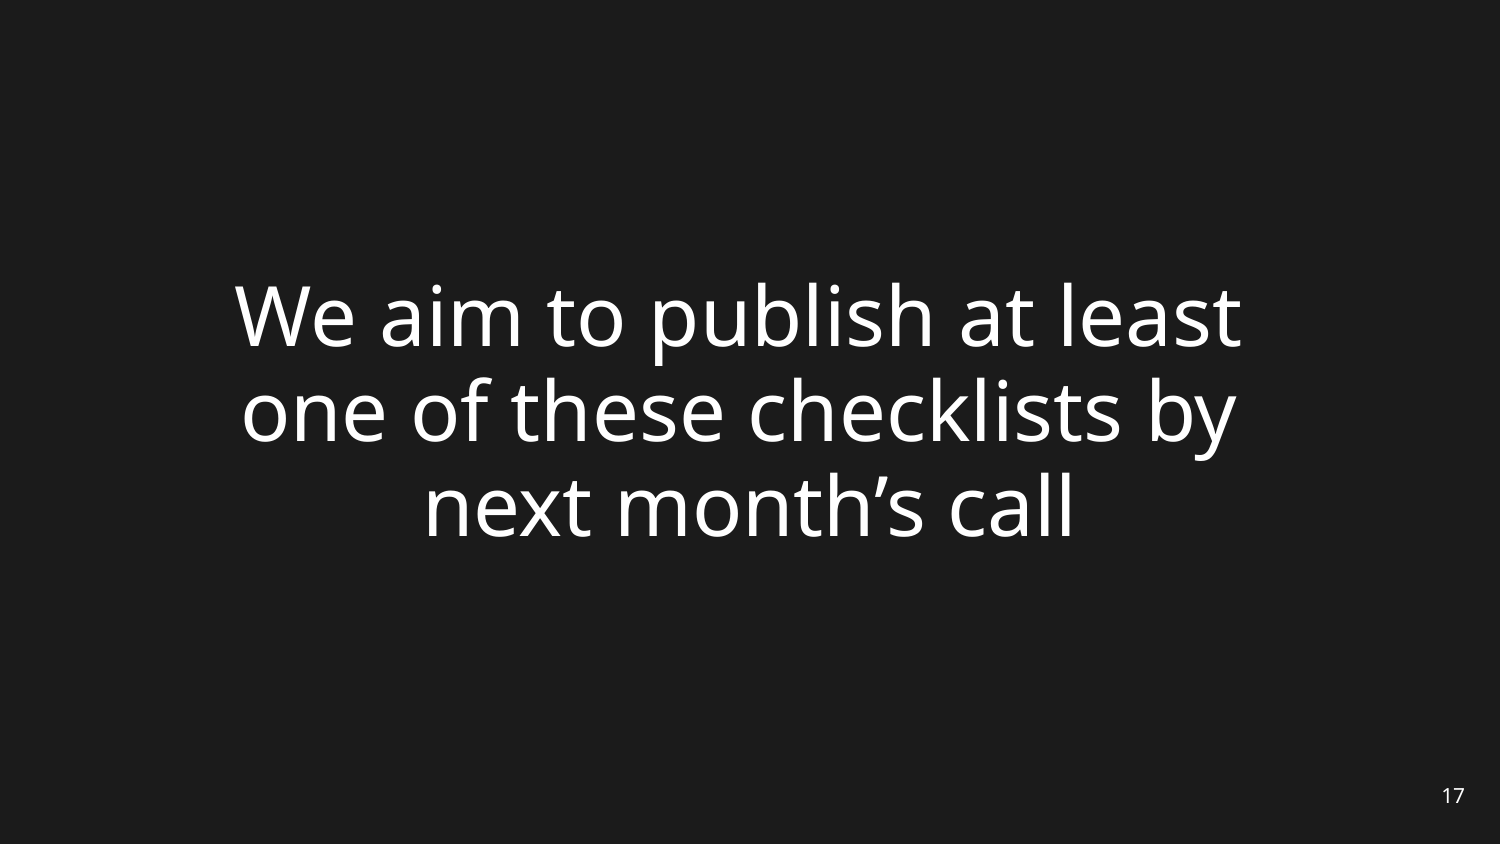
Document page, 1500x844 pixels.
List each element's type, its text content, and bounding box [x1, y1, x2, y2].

slide_number 17 [1389, 764, 1480, 830]
title We aim to publish at least one of these checklists by next month’s call [51, 72, 1449, 753]
